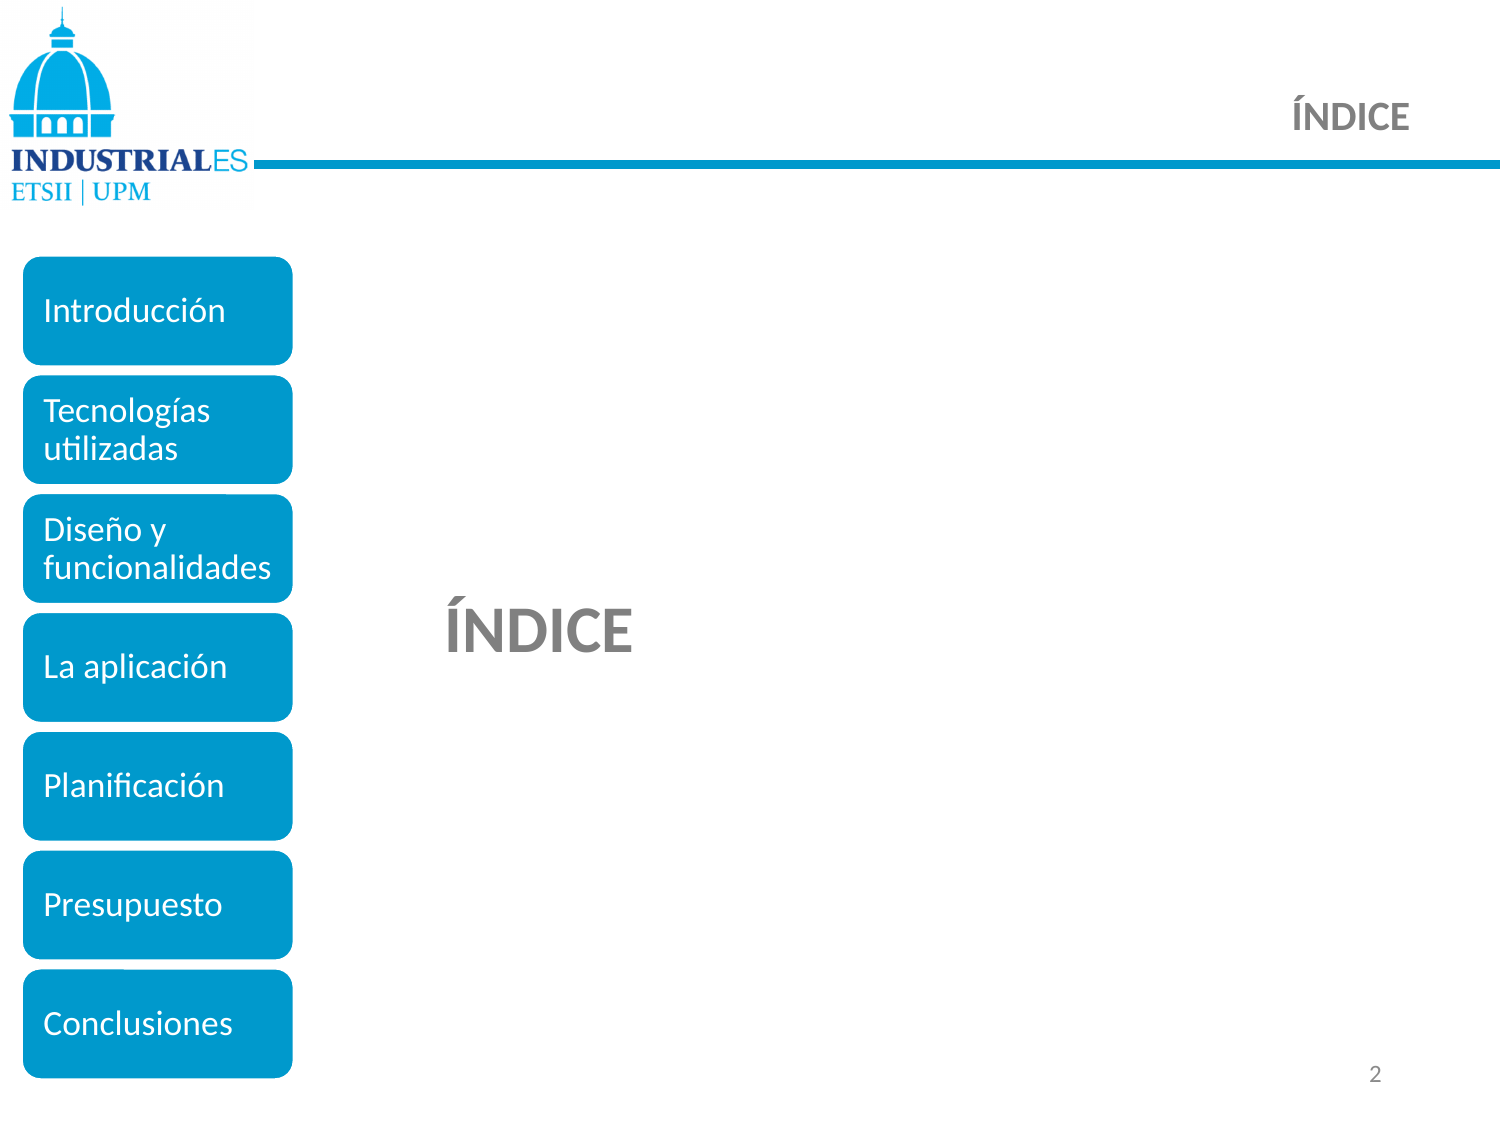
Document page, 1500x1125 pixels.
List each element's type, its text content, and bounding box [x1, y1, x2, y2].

picture [0, 0, 254, 210]
text_box ÍNDICE [392, 243, 1500, 1019]
slide_number 2 [1059, 1042, 1397, 1103]
text_box [254, 159, 1500, 170]
text_box ÍNDICE [462, 81, 1425, 147]
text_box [21, 222, 294, 1113]
